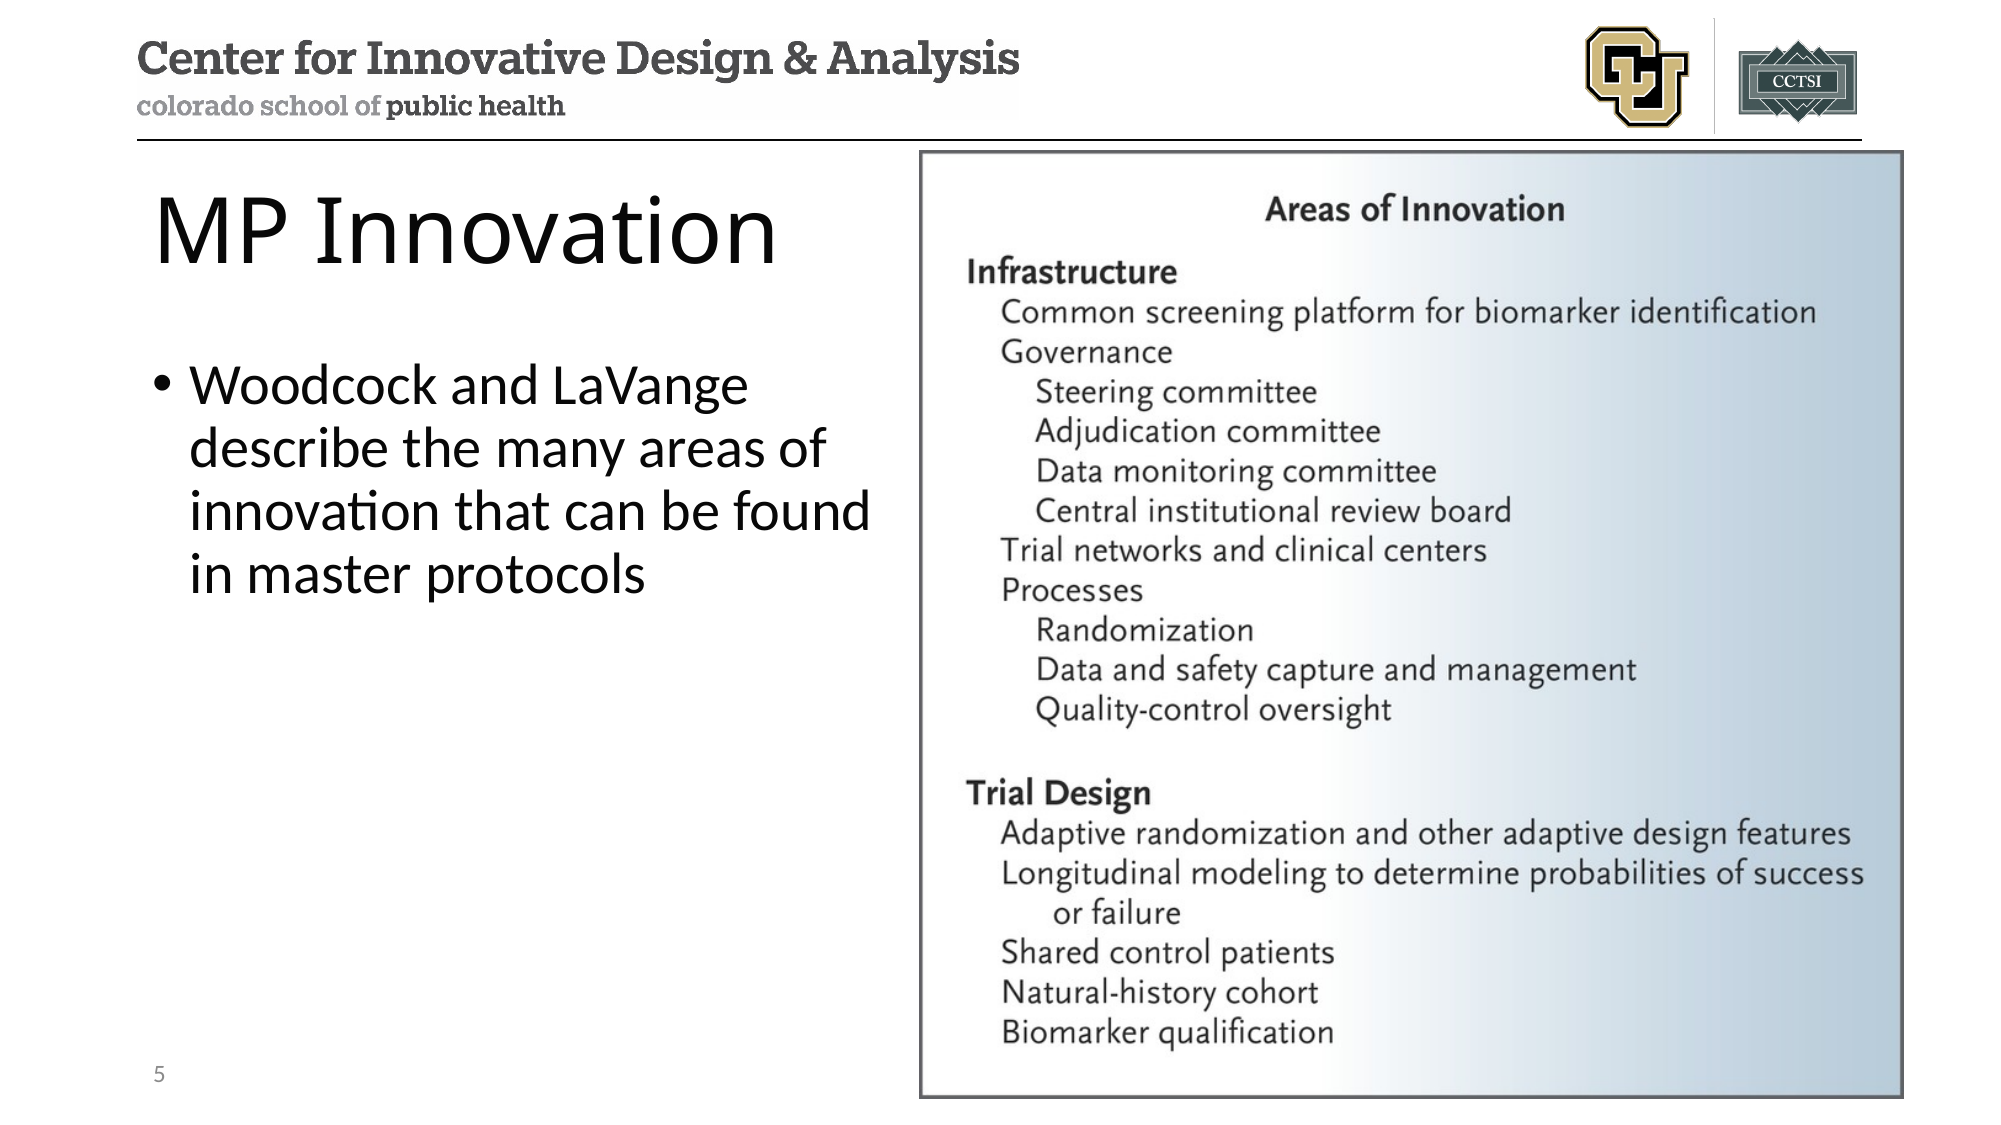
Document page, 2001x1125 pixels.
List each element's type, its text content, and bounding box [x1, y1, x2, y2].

picture [137, 39, 1019, 120]
title MP Innovation [137, 150, 907, 318]
slide_number 5 [138, 1042, 589, 1103]
picture [919, 150, 1905, 1099]
list Woodcock and LaVange describe the many areas of innovation that can be found in master protocols [137, 347, 907, 1014]
picture [1584, 17, 1857, 134]
